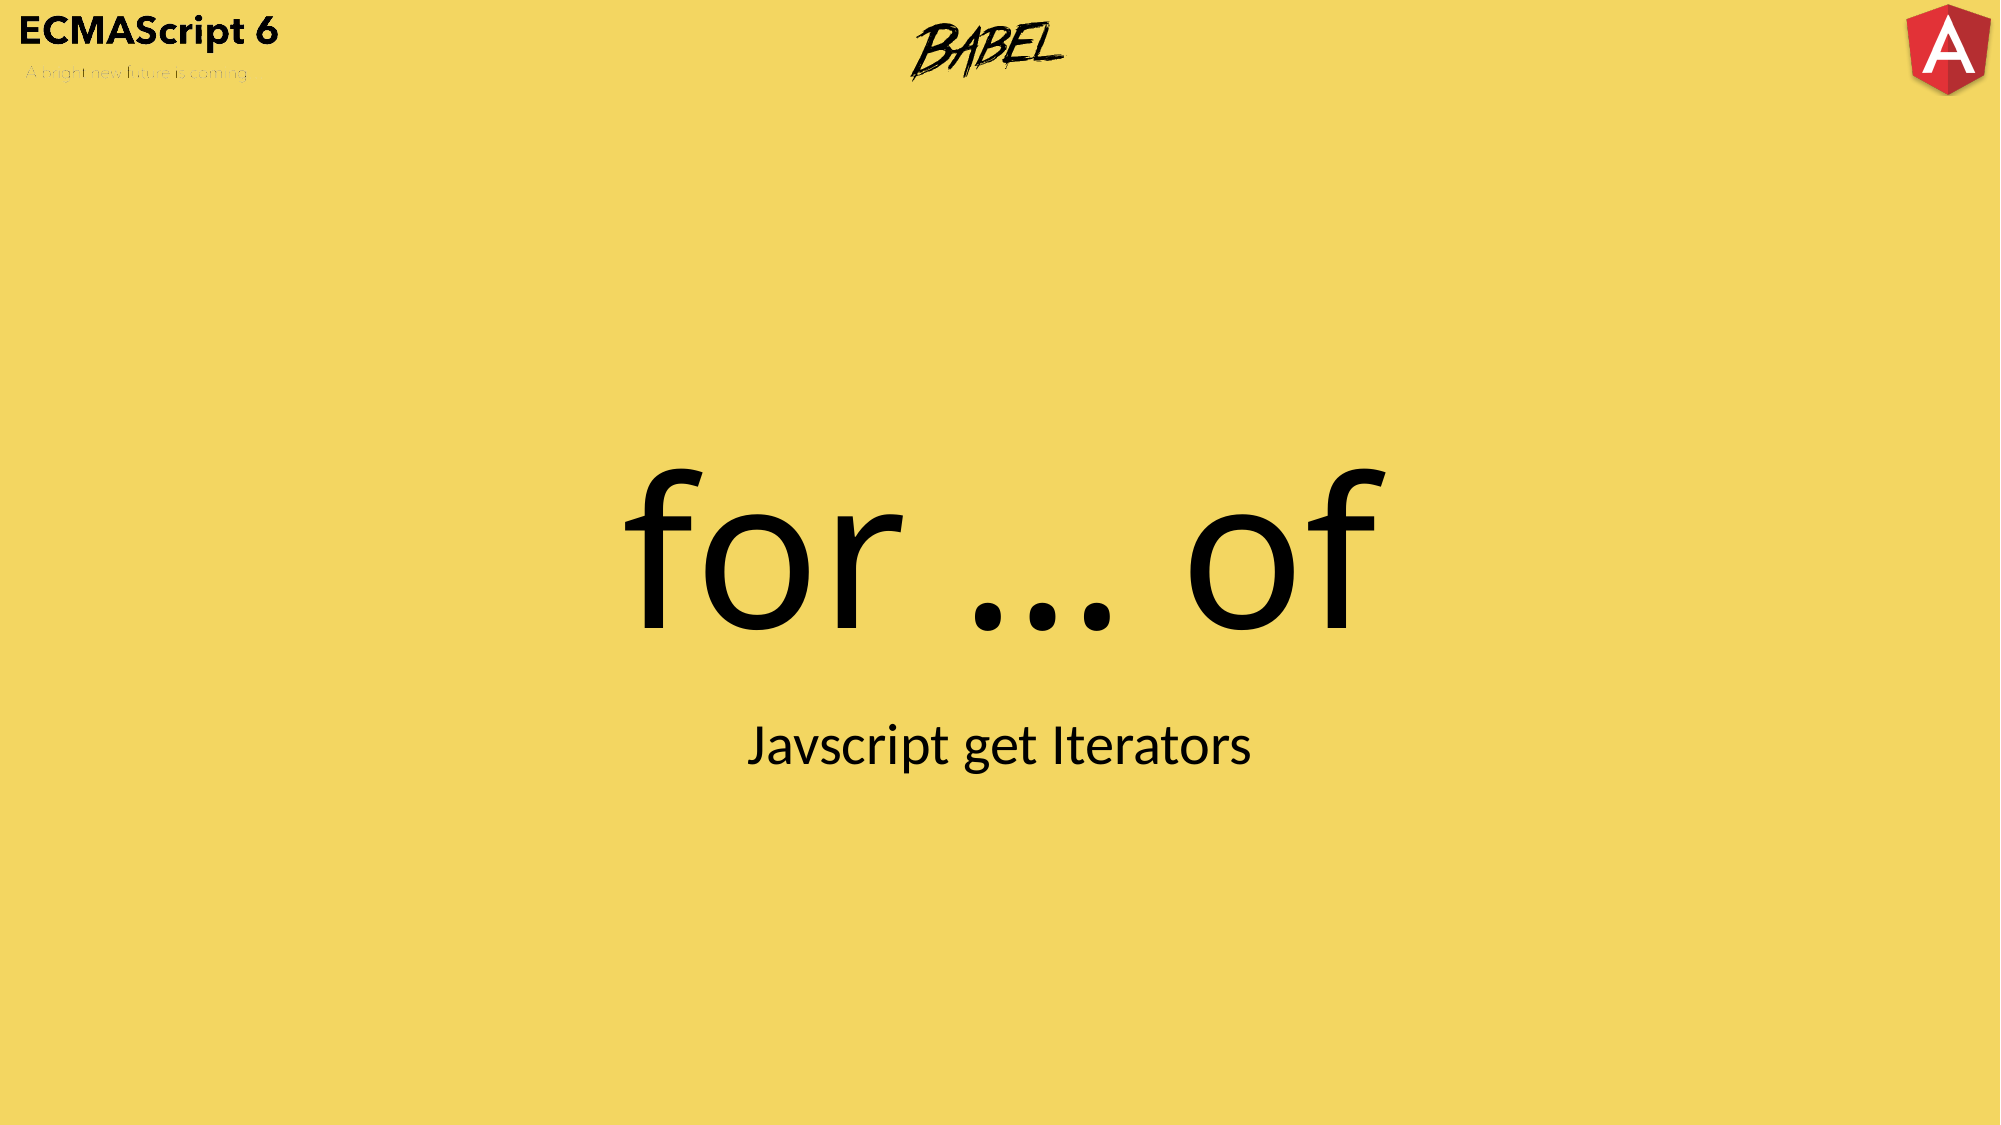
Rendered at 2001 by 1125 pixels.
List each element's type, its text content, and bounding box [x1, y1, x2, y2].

list Javscript get Iterators [90, 707, 1910, 788]
picture [1902, 0, 1995, 96]
list for … of [90, 441, 1910, 689]
picture [885, 0, 1091, 96]
picture [0, 0, 353, 96]
